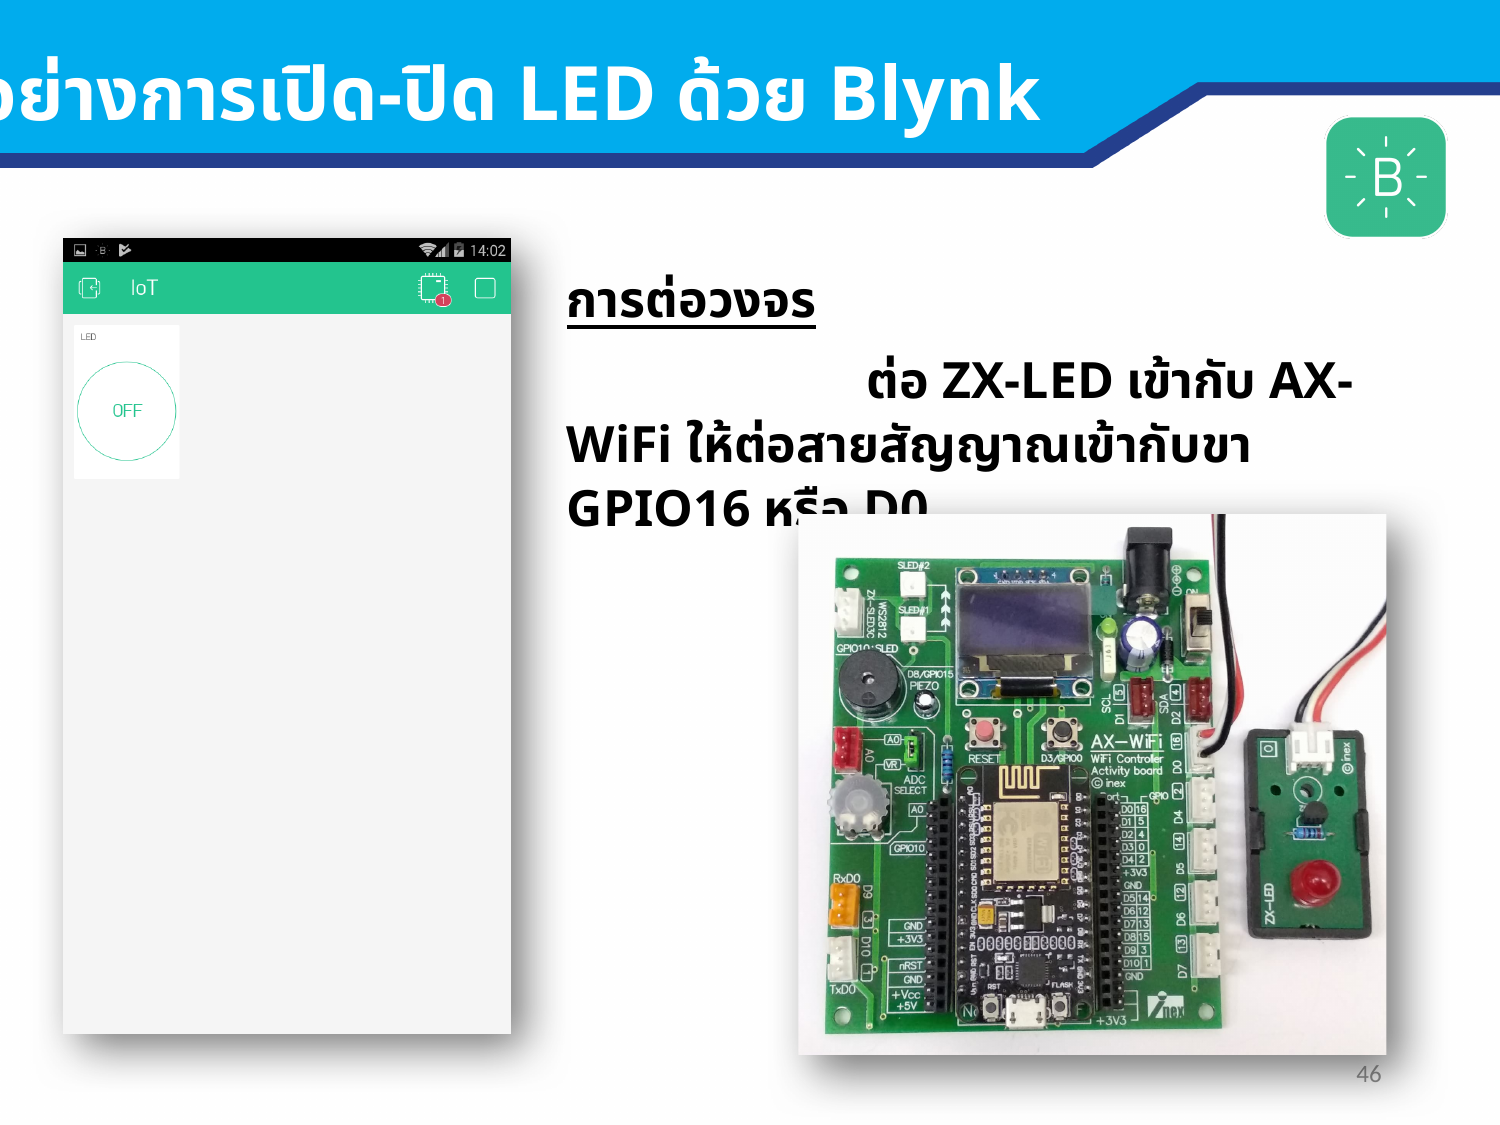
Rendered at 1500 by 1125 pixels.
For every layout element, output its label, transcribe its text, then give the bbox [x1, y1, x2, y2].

text_box การต่อวงจร ต่อ ZX-LED เข้ากับ AX-WiFi ให้ต่อสายสัญญาณเข้ากับขา GPIO16 หรือ D0 [553, 255, 1460, 544]
picture [0, 83, 1500, 1125]
text_box ตัวอย่างการเปิด-ปิด LED ด้วย Blynk [0, 31, 1056, 143]
